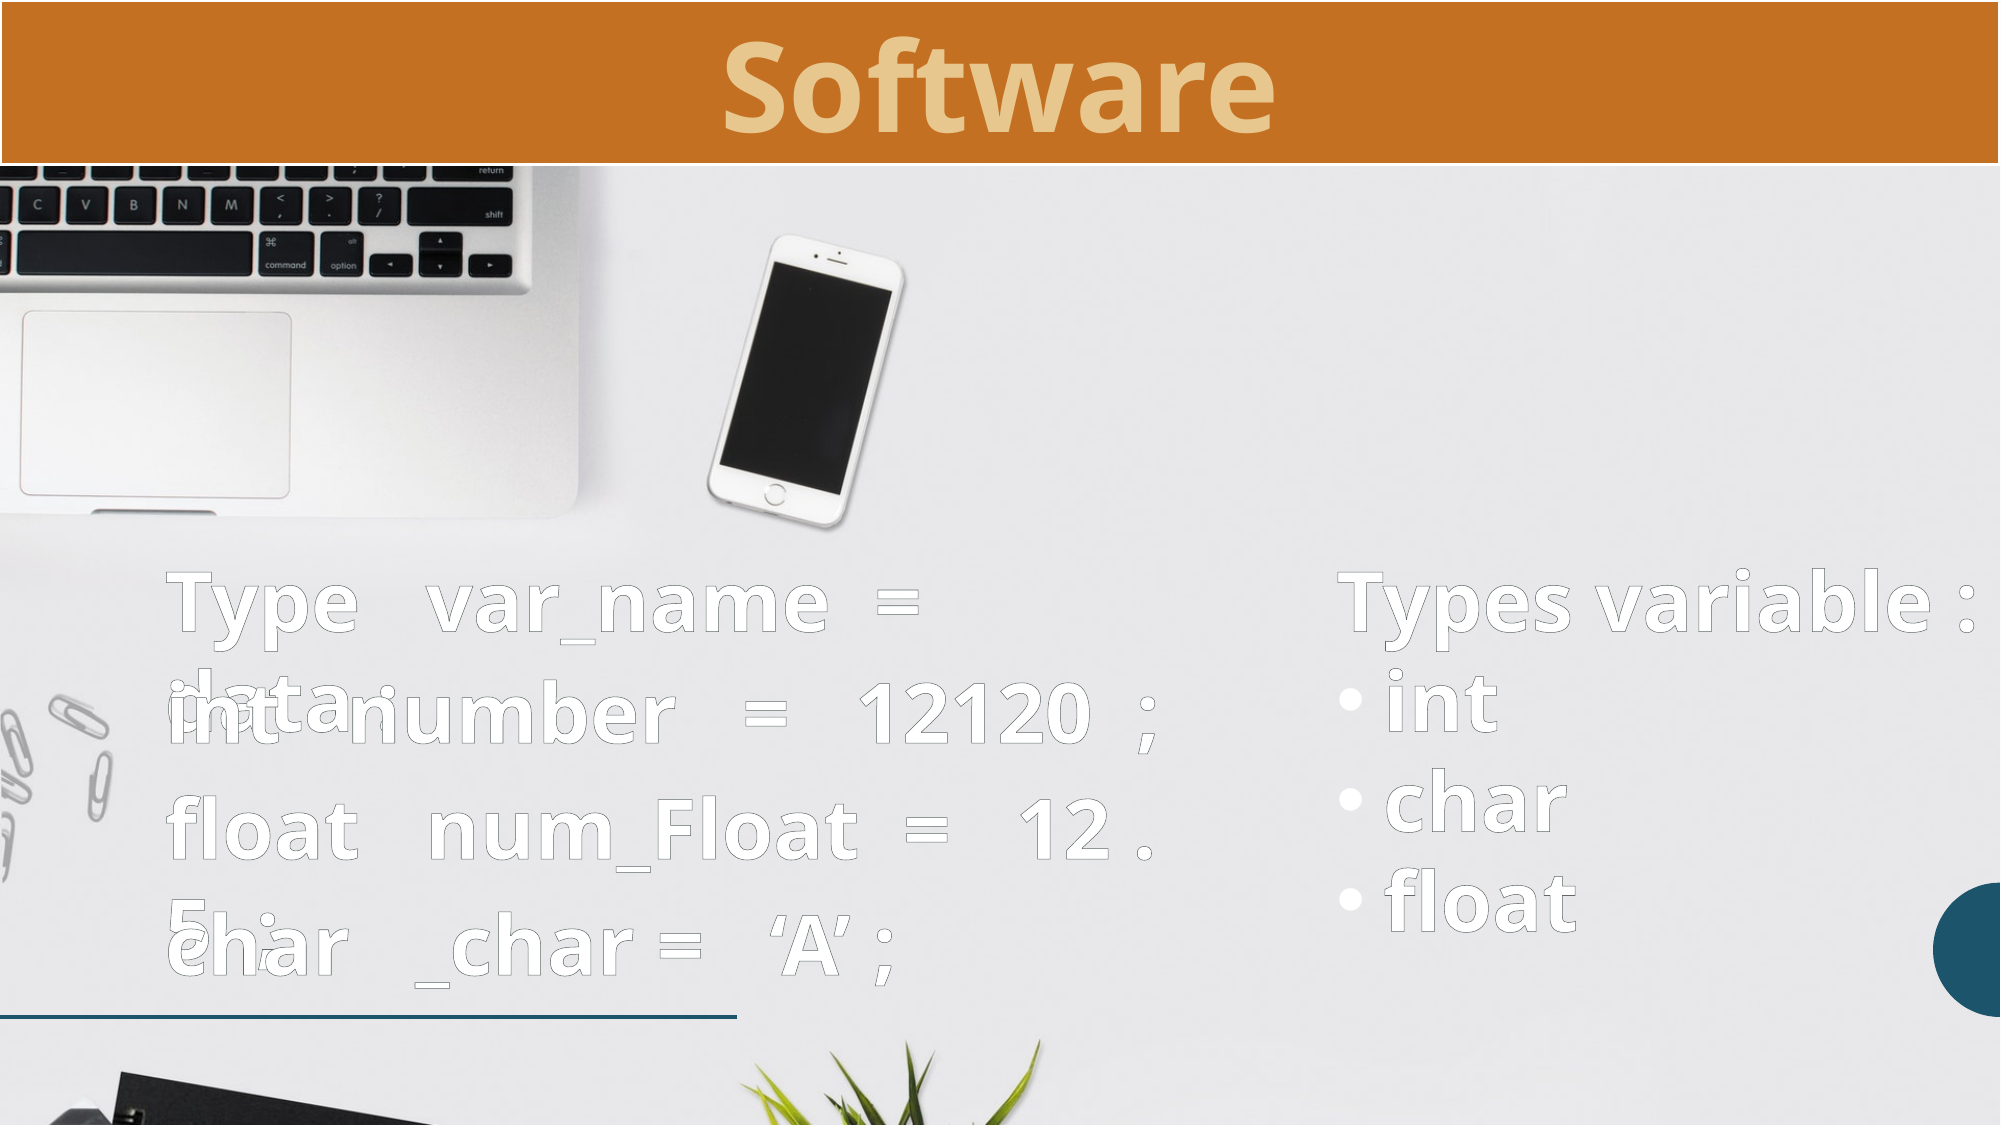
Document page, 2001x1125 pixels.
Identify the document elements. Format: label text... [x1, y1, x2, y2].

text_box char _char = ‘A’ ; [149, 884, 1218, 1000]
picture [0, 0, 2001, 1125]
text_box Types variable : int char float [1321, 541, 1994, 956]
text_box float num_Float = 12 . 5 ; [149, 768, 1218, 884]
text_box Software [0, 0, 2000, 166]
text_box Type var_name = data : [149, 541, 1218, 756]
text_box int number = 12120 ; [150, 652, 1213, 768]
